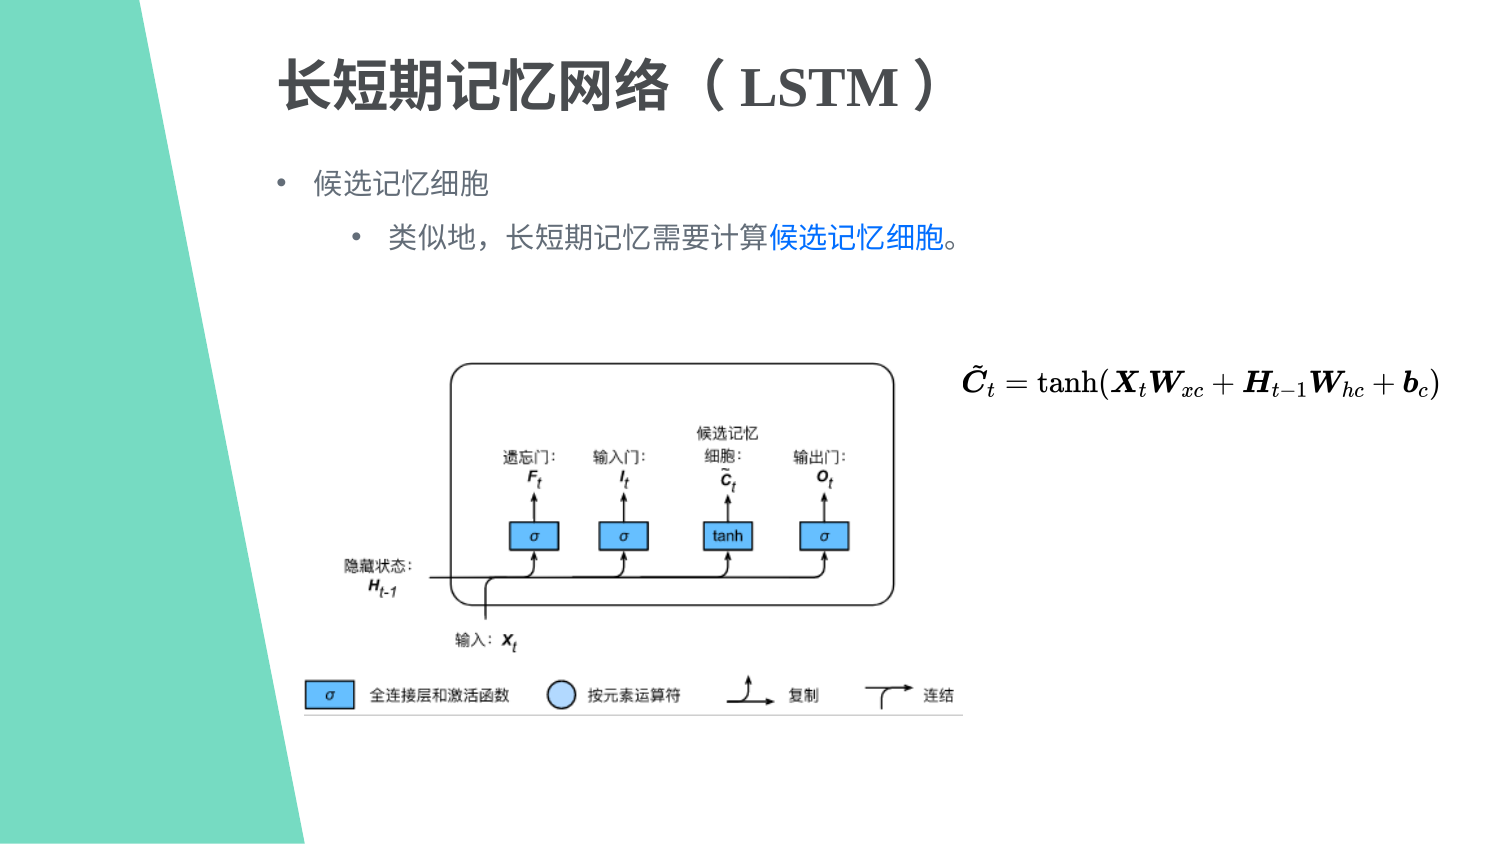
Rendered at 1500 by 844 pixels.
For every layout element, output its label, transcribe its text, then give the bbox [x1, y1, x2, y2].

picture [304, 362, 1441, 716]
text_box [0, 0, 305, 844]
text_box 候选记忆细胞 类似地，长短期记忆需要计算候选记忆细胞。 [261, 149, 1398, 794]
text_box 长短期记忆网络（LSTM） [261, 50, 1069, 123]
